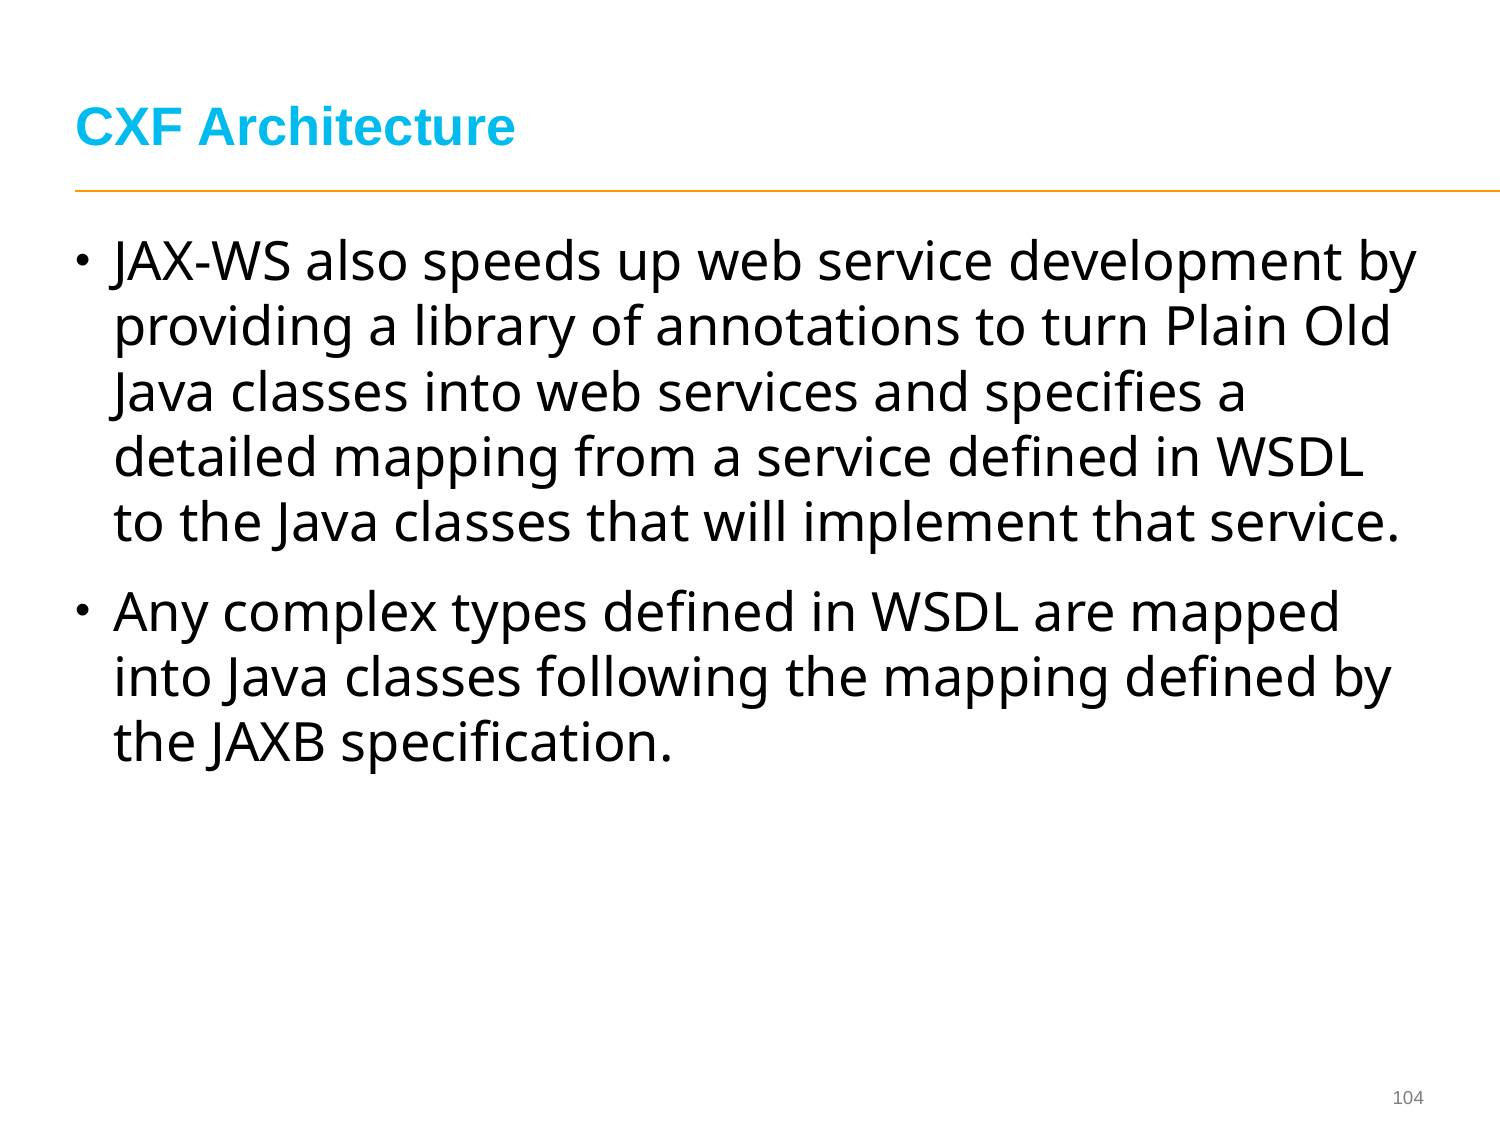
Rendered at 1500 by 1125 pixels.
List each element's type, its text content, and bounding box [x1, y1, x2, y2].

list JAX-WS also speeds up web service development by providing a library of annotations to turn Plain Old Java classes into web services and specifies a detailed mapping from a service defined in WSDL to the Java classes that will implement that service. Any complex types defined in WSDL are mapped into Java classes following the mapping defined by the JAXB specification. [75, 226, 1425, 1038]
title CXF Architecture [75, 27, 1422, 157]
